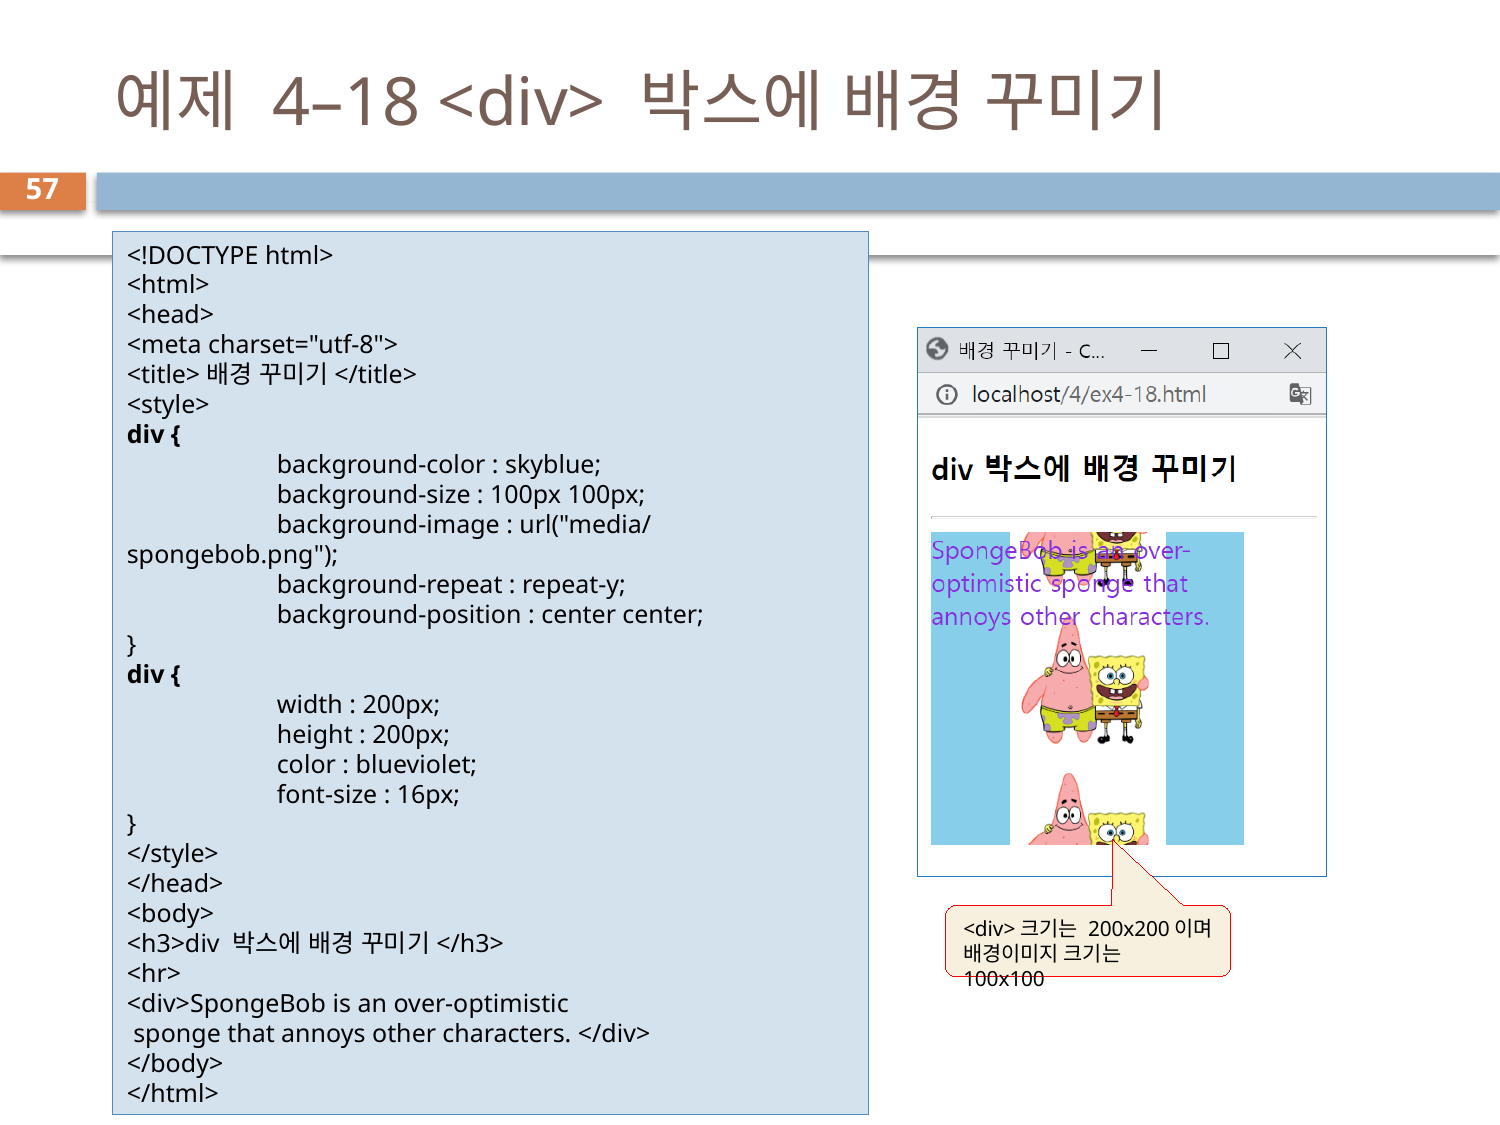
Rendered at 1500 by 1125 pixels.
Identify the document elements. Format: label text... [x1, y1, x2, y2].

text_box <!DOCTYPE html> <html> <head> <meta charset="utf-8"> <title>배경 꾸미기</title> <style> div { background-color : skyblue; background-size : 100px 100px; background-image : url("media/spongebob.png"); background-repeat : repeat-y; background-position : center center; } div { width : 200px; height : 200px; color : blueviolet; font-size : 16px; } </style> </head> <body> <h3>div 박스에 배경 꾸미기</h3> <hr> <div>SpongeBob is an over-optimistic sponge that annoys other characters. </div> </body> </html> [112, 231, 869, 1115]
title 예제 4–18 <div> 박스에 배경 꾸미기 [99, 37, 1438, 161]
slide_number 57 [0, 170, 87, 211]
picture [917, 327, 1327, 877]
text_box <div>크기는 200x200이며 배경이미지 크기는 100x100 [945, 889, 1231, 977]
